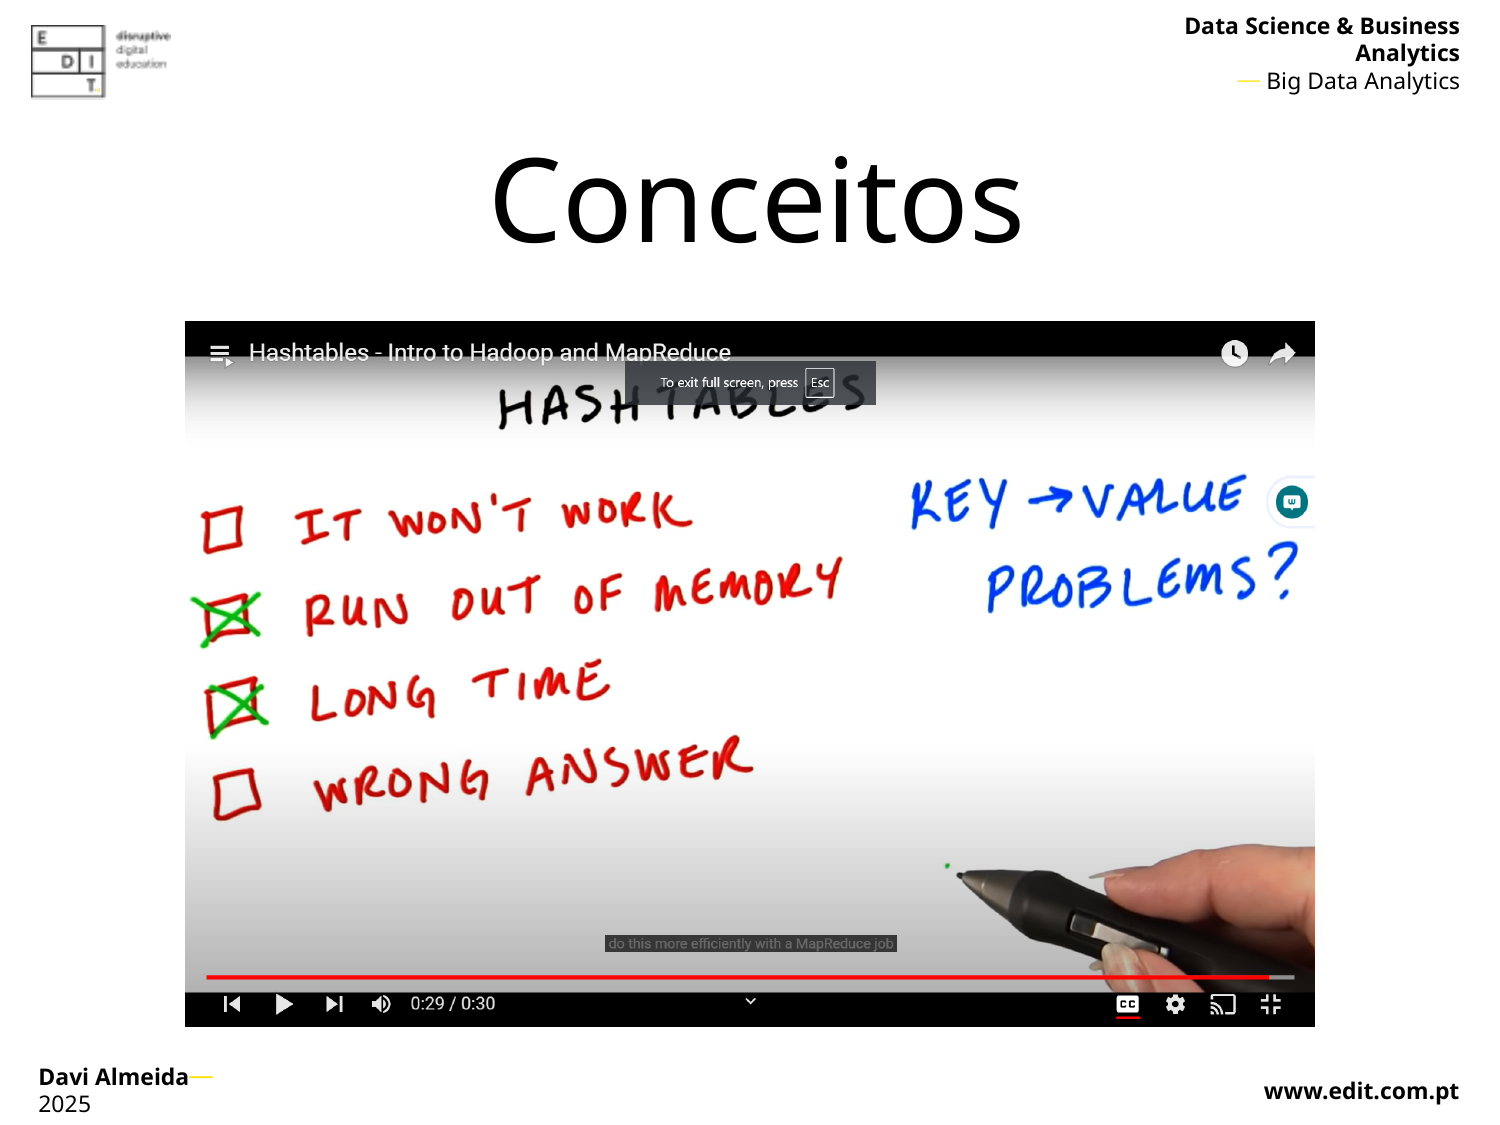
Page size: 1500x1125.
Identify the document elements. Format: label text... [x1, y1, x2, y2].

text_box Data Science & Business Analytics ⎯ Big Data Analytics [1068, 5, 1467, 100]
picture [31, 25, 171, 100]
text_box Davi Almeida⎯ 2025 [32, 1056, 266, 1124]
text_box www.edit.com.pt [1258, 1070, 1473, 1110]
title Conceitos [72, 154, 1442, 238]
picture [185, 320, 1315, 1027]
